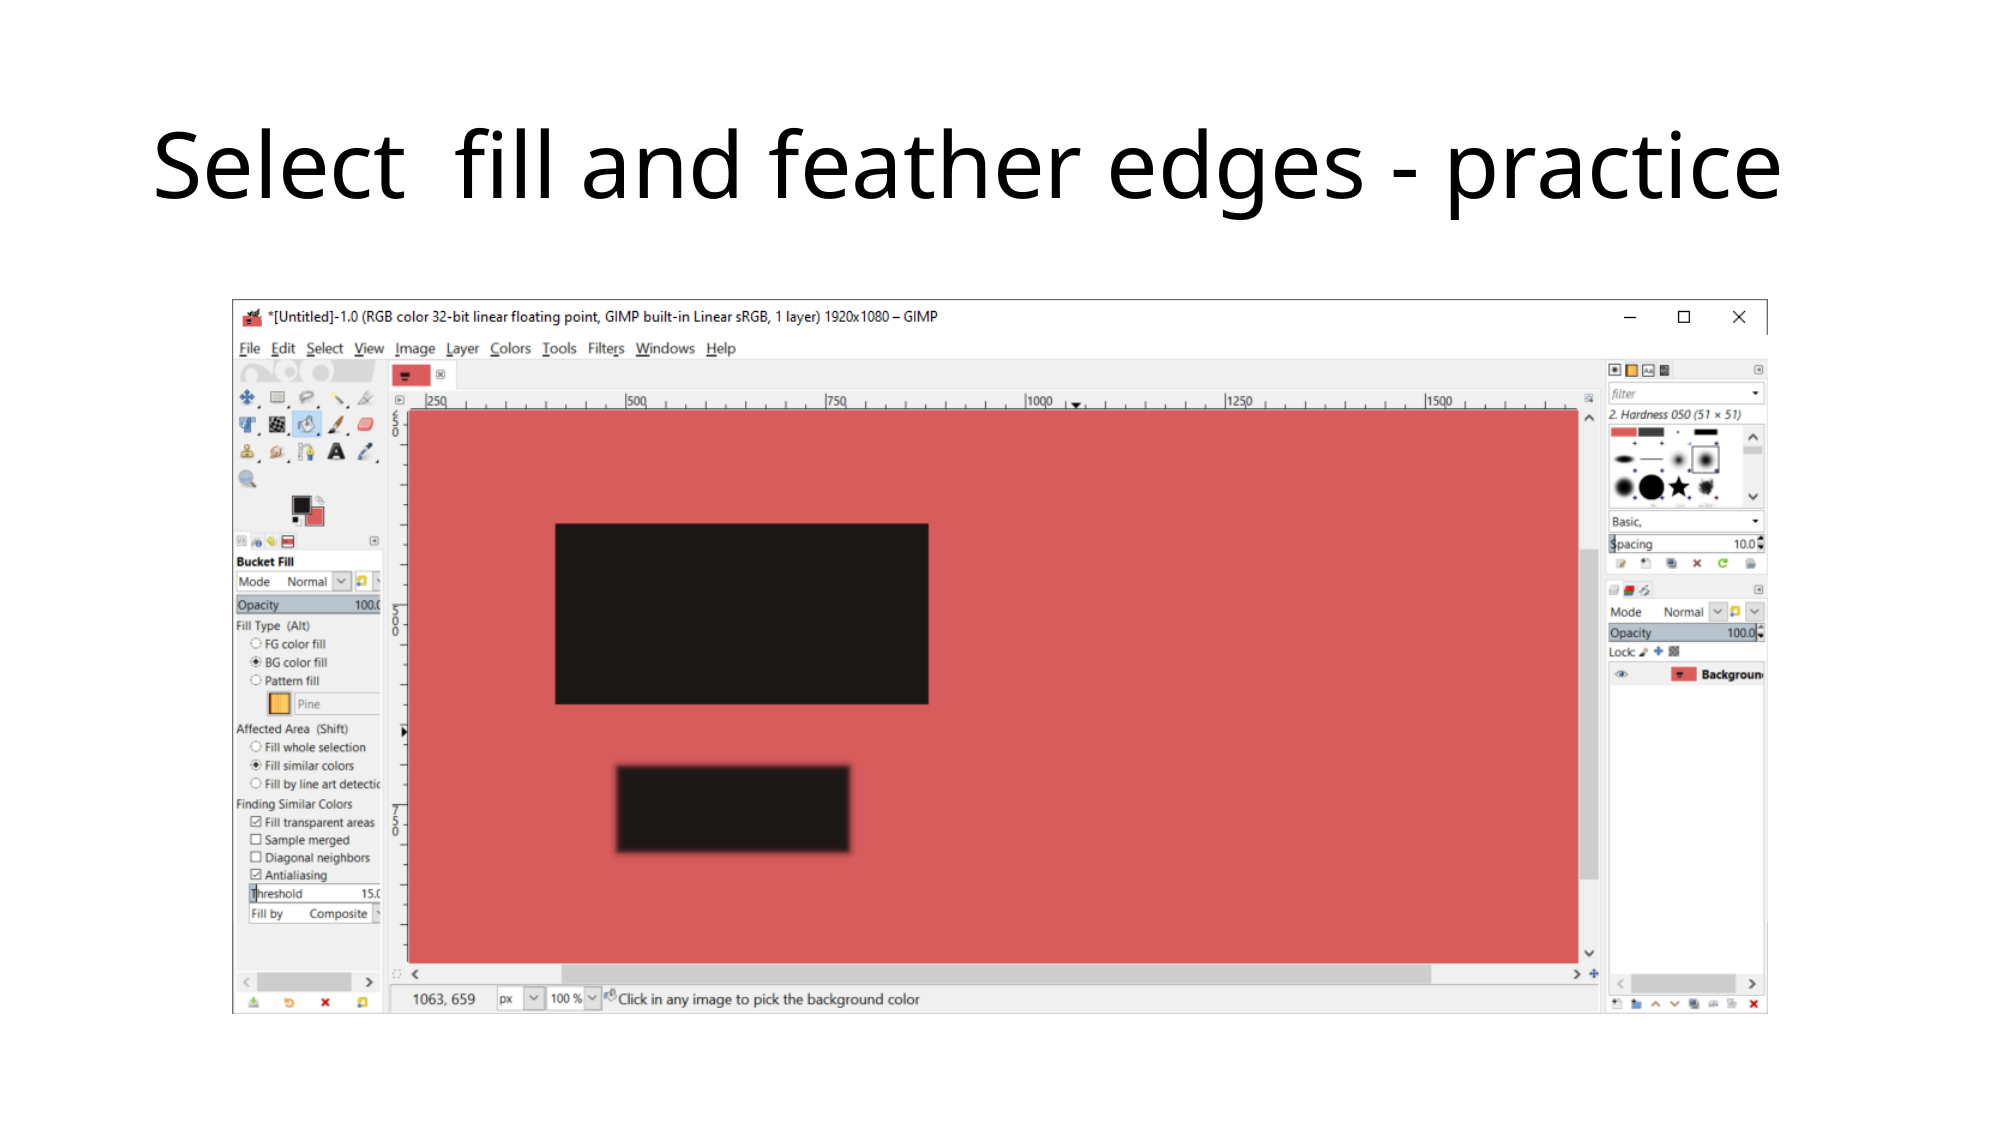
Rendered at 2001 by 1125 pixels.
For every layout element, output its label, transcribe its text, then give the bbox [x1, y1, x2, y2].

title Select fill and feather edges - practice [137, 59, 1863, 278]
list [232, 299, 1768, 1014]
